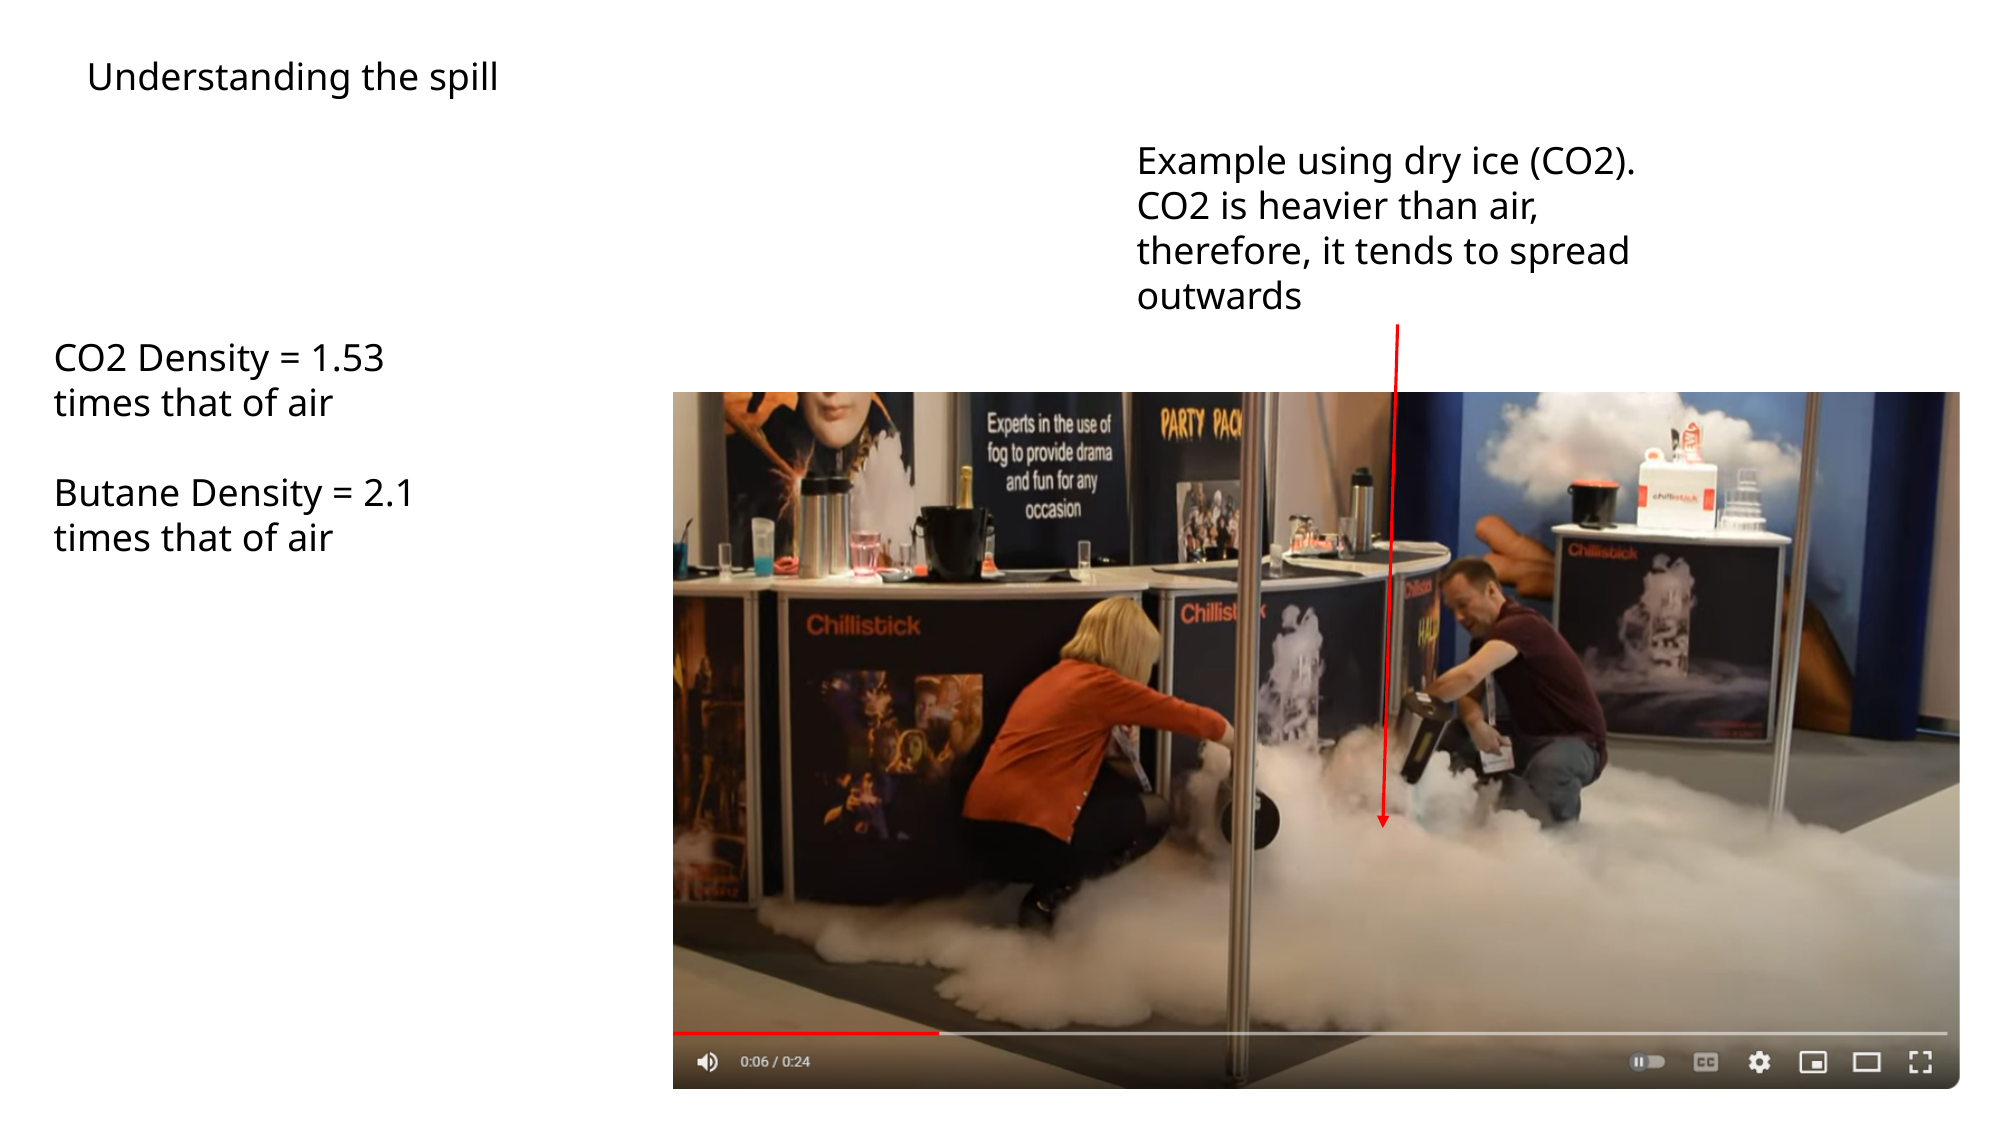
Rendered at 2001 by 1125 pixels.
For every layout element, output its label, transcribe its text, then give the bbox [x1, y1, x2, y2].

text_box CO2 Density = 1.53 times that of air Butane Density = 2.1 times that of air [39, 326, 499, 567]
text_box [1382, 326, 1399, 829]
text_box Example using dry ice (CO2). CO2 is heavier than air, therefore, it tends to spread outwards [1121, 129, 1674, 325]
picture [672, 391, 1963, 1089]
text_box Understanding the spill [71, 45, 739, 105]
